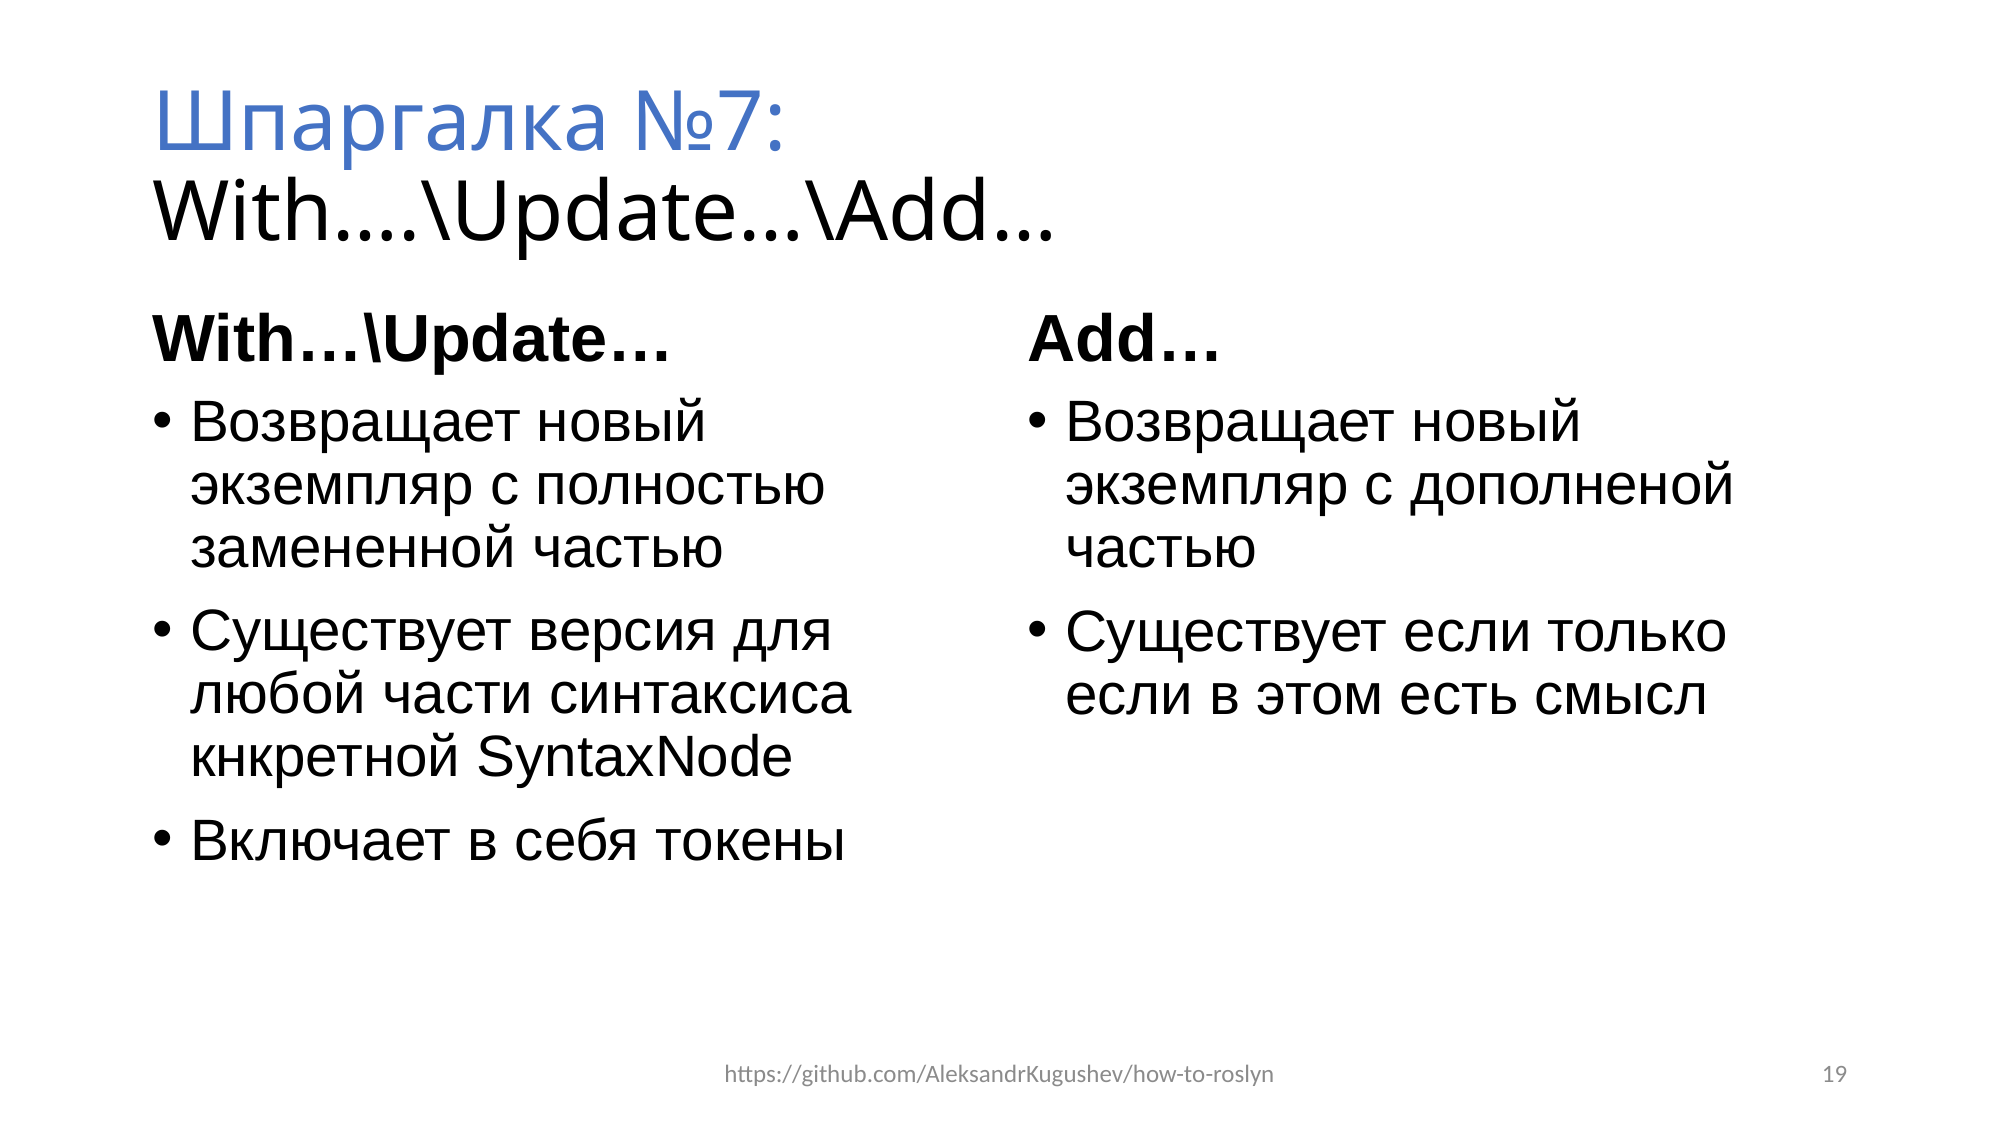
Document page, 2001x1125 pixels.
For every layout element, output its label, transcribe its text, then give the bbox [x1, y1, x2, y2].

list With…\Update… [137, 275, 984, 383]
title Шпаргалка №7: With….\Update…\Add… [137, 59, 1863, 278]
slide_number 19 [1412, 1042, 1863, 1103]
list Возвращает новый экземпляр с дополненой частью Существует если только если в этом есть смысл [1012, 383, 1863, 1016]
list Add… [1012, 275, 1863, 383]
footer https://github.com/AleksandrKugushev/how-to-roslyn [662, 1042, 1338, 1103]
list Возвращает новый экземпляр с полностью замененной частью Существует версия для любой части синтаксиса кнкретной SyntaxNode Включает в себя токены [137, 383, 984, 1016]
